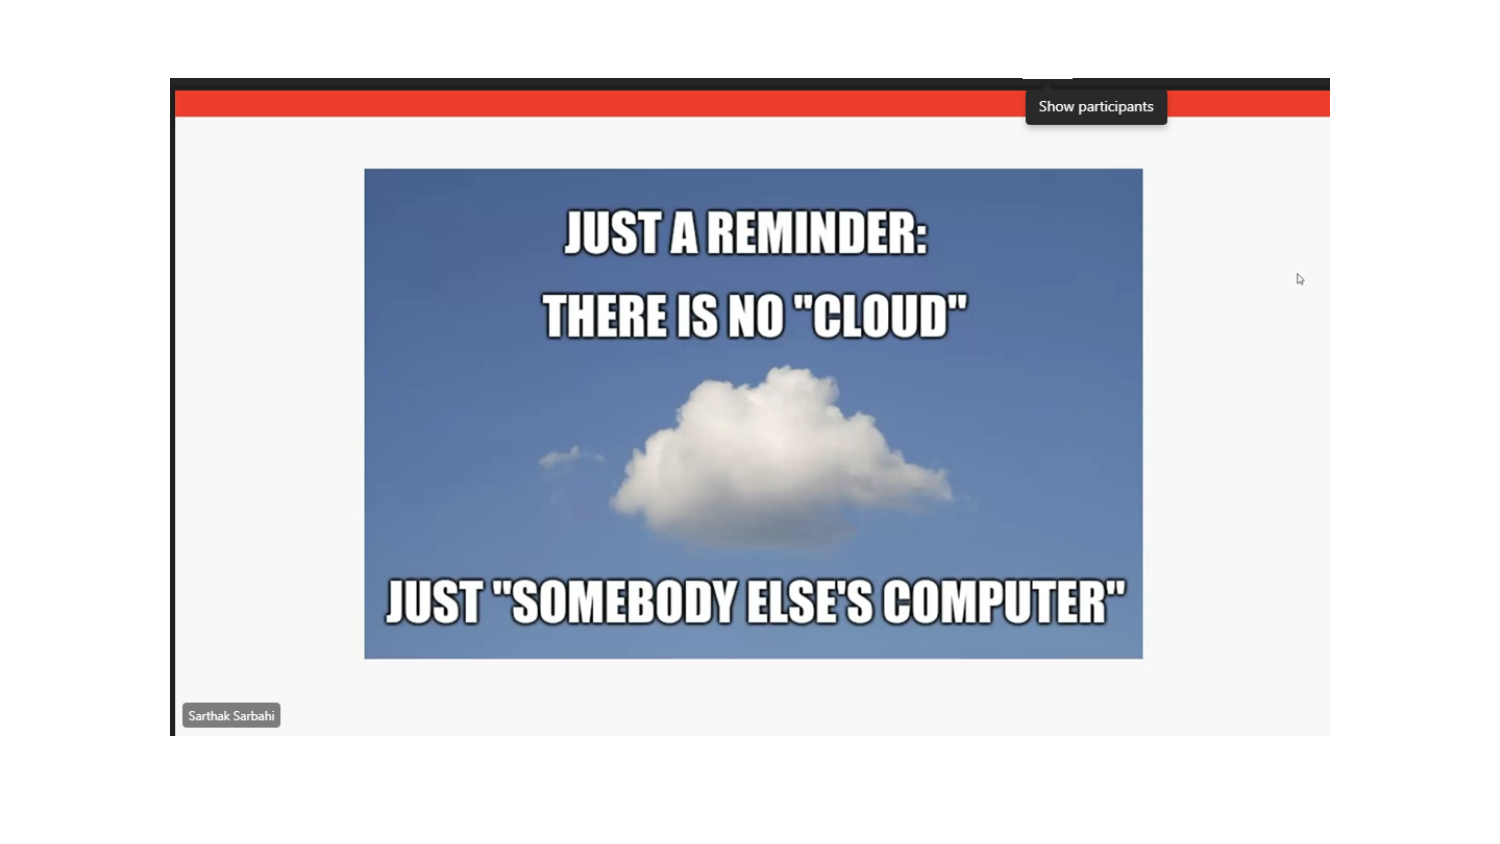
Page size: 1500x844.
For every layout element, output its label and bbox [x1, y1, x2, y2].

picture [170, 78, 1330, 736]
